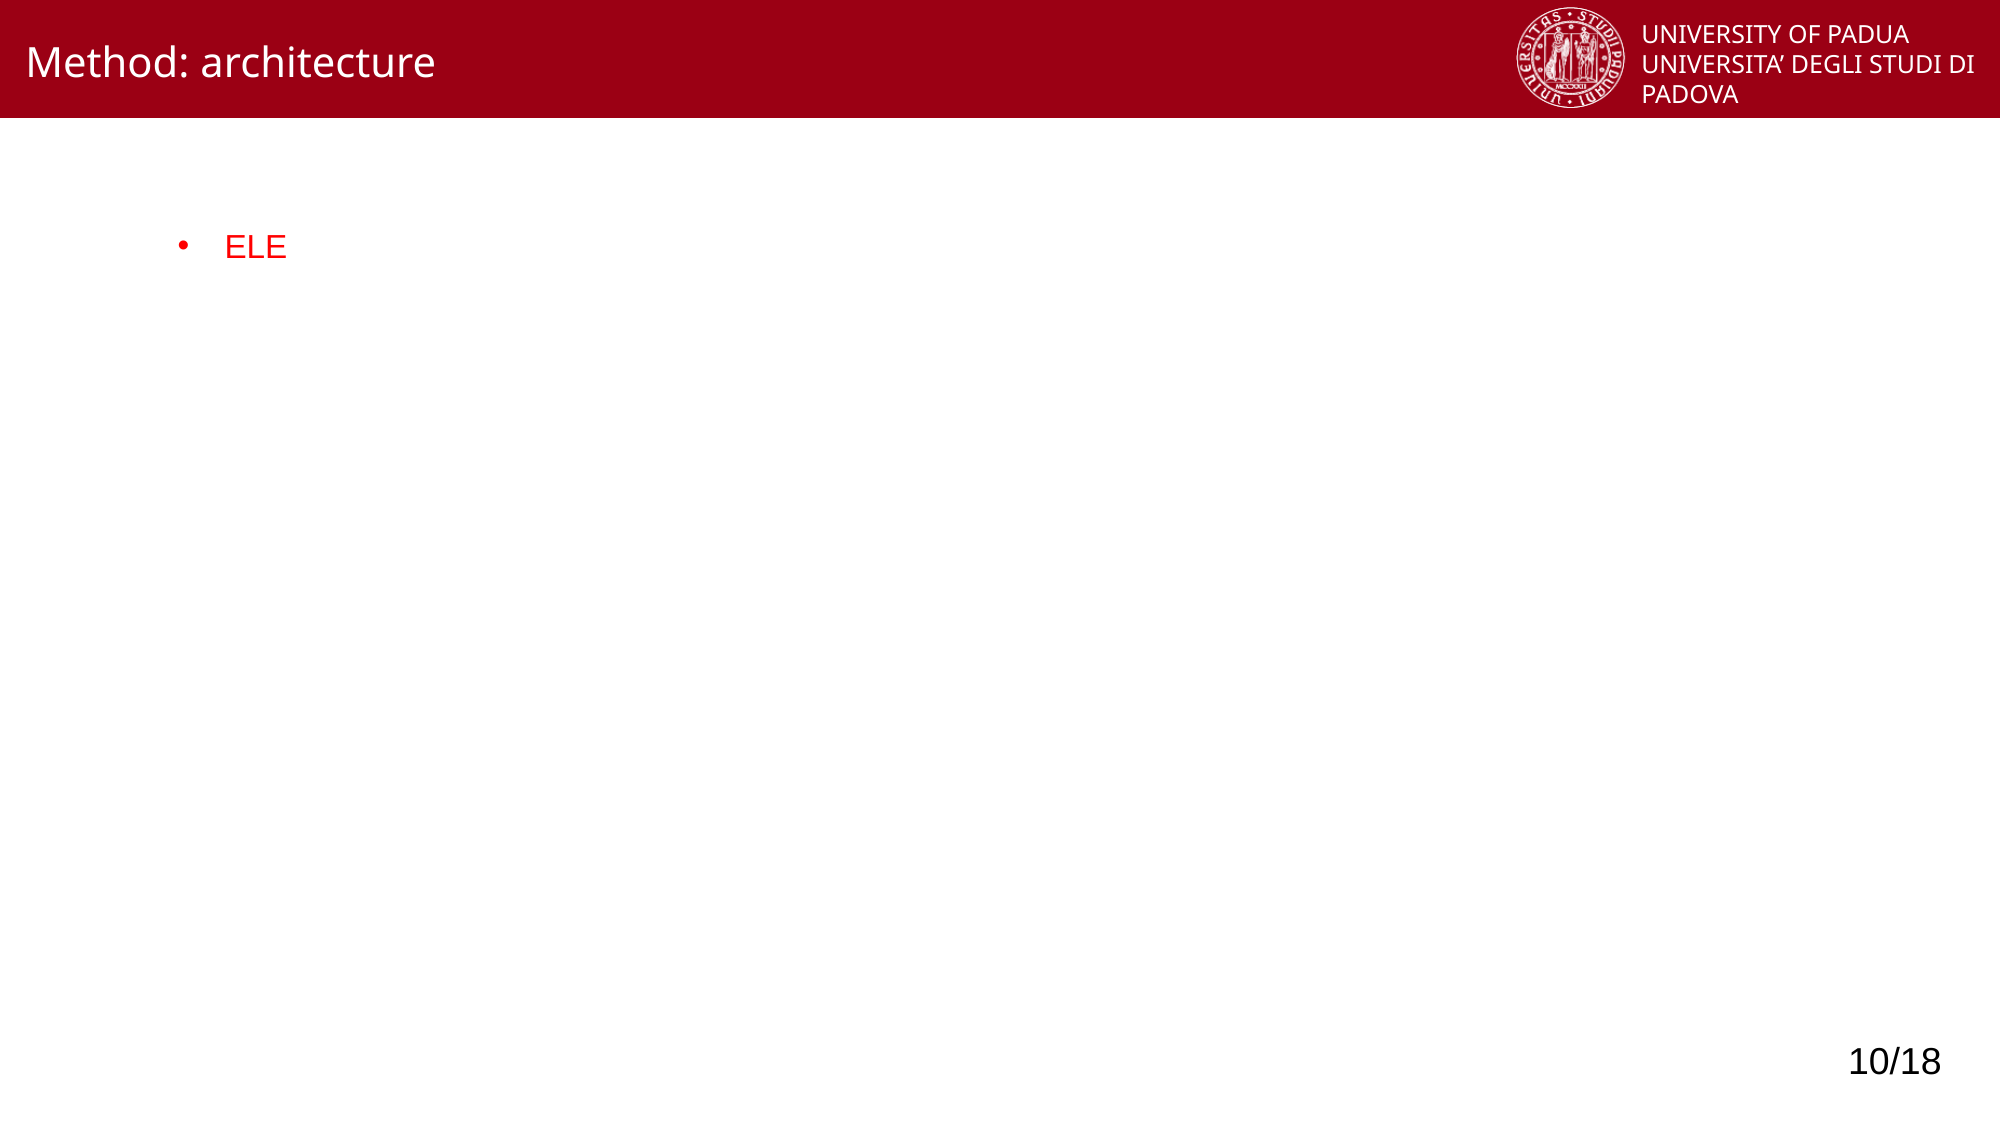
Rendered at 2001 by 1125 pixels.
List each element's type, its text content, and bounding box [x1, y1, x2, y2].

text_box Method: architecture [10, 28, 953, 94]
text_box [1515, 0, 2000, 129]
text_box ELE [159, 206, 1051, 569]
picture [0, 0, 1515, 118]
